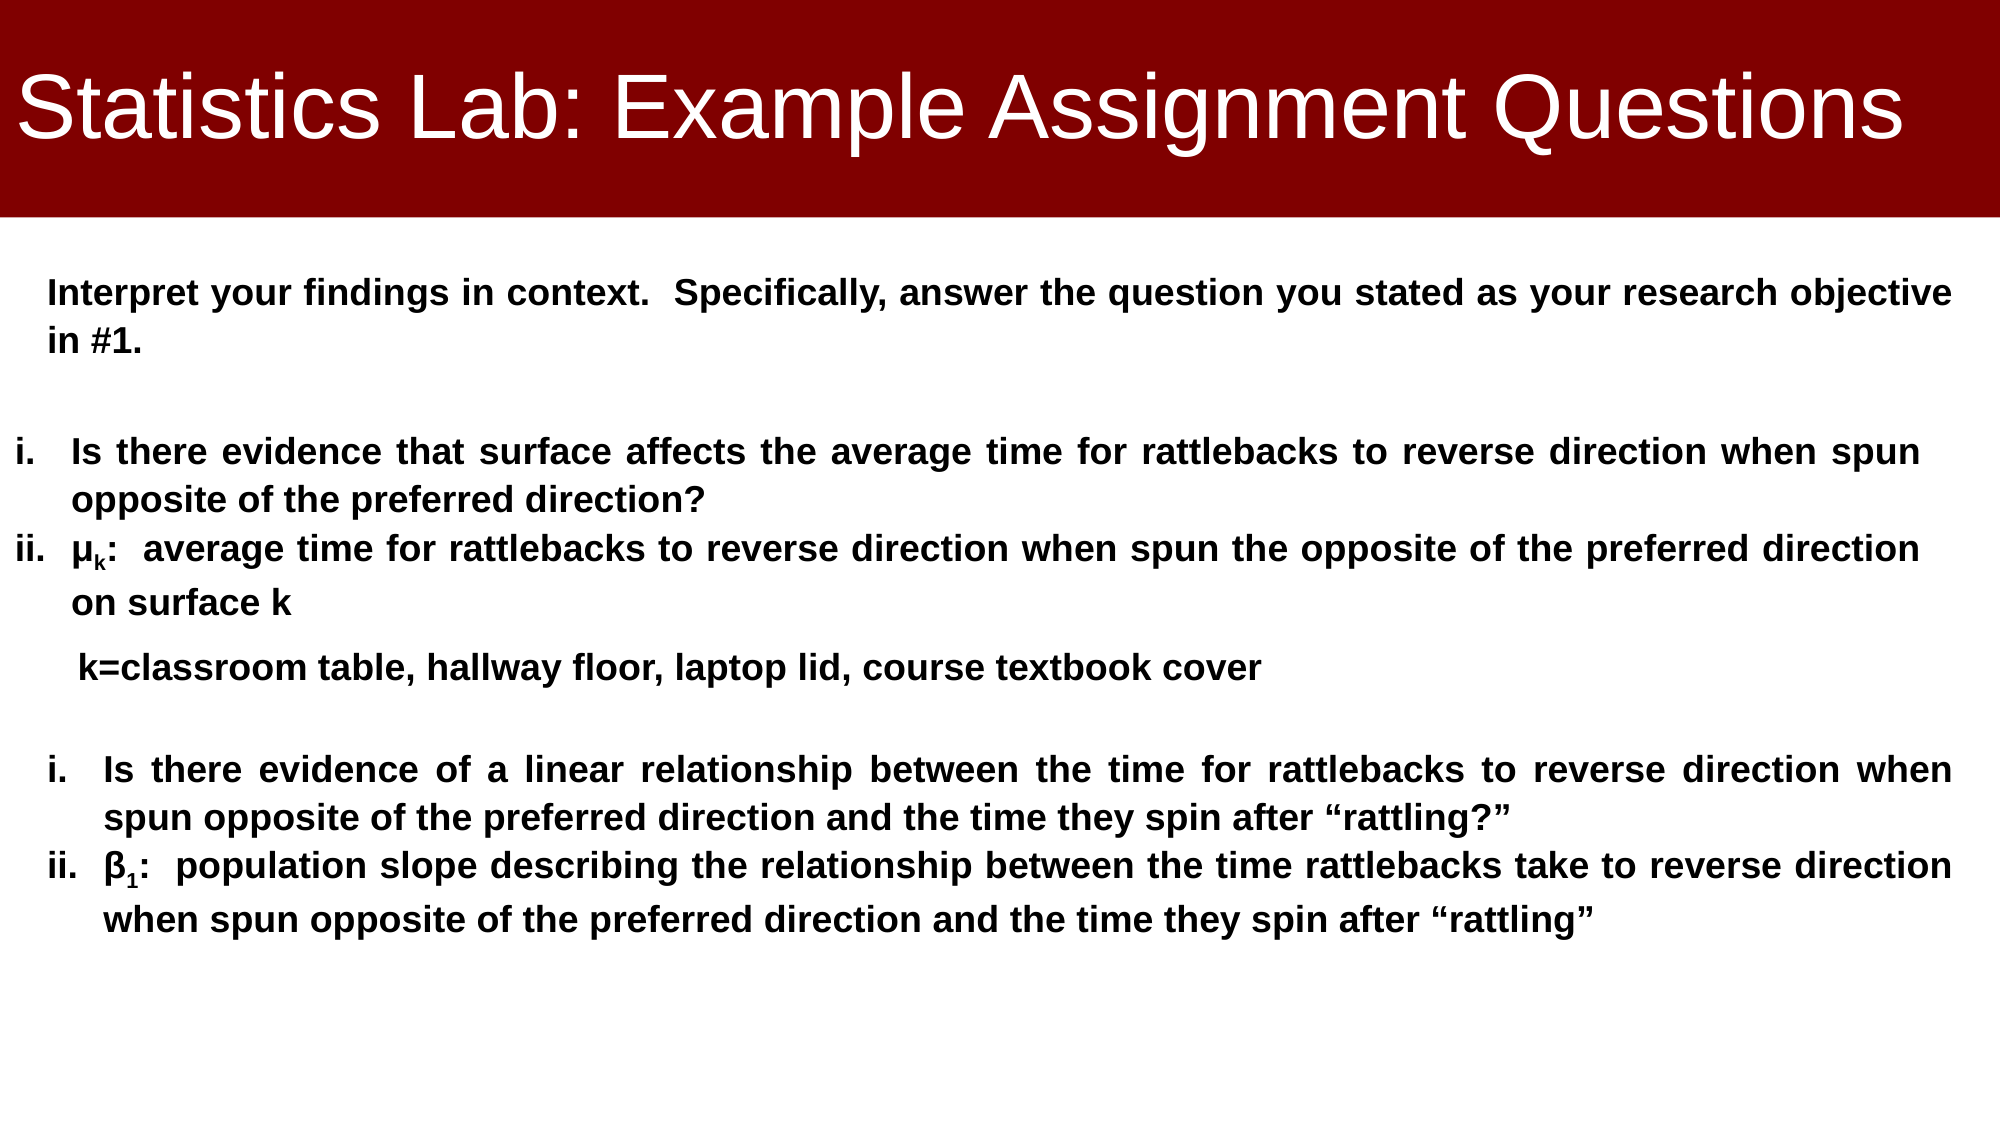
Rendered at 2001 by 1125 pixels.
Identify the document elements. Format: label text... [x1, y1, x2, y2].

title Statistics Lab: Example Assignment Questions [0, 0, 2000, 218]
text_box Is there evidence that surface affects the average time for rattlebacks to reverse direction when spun opposite of the preferred direction? μk: average time for rattlebacks to reverse direction when spun the opposite of the preferred direction on surface k k=classroom table, hallway floor, laptop lid, course textbook cover [0, 416, 1937, 696]
text_box Is there evidence of a linear relationship between the time for rattlebacks to reverse direction when spun opposite of the preferred direction and the time they spin after “rattling?” β1: population slope describing the relationship between the time rattlebacks take to reverse direction when spun opposite of the preferred direction and the time they spin after “rattling” [32, 733, 1969, 948]
text_box Interpret your findings in context. Specifically, answer the question you stated as your research objective in #1. [32, 257, 1969, 426]
